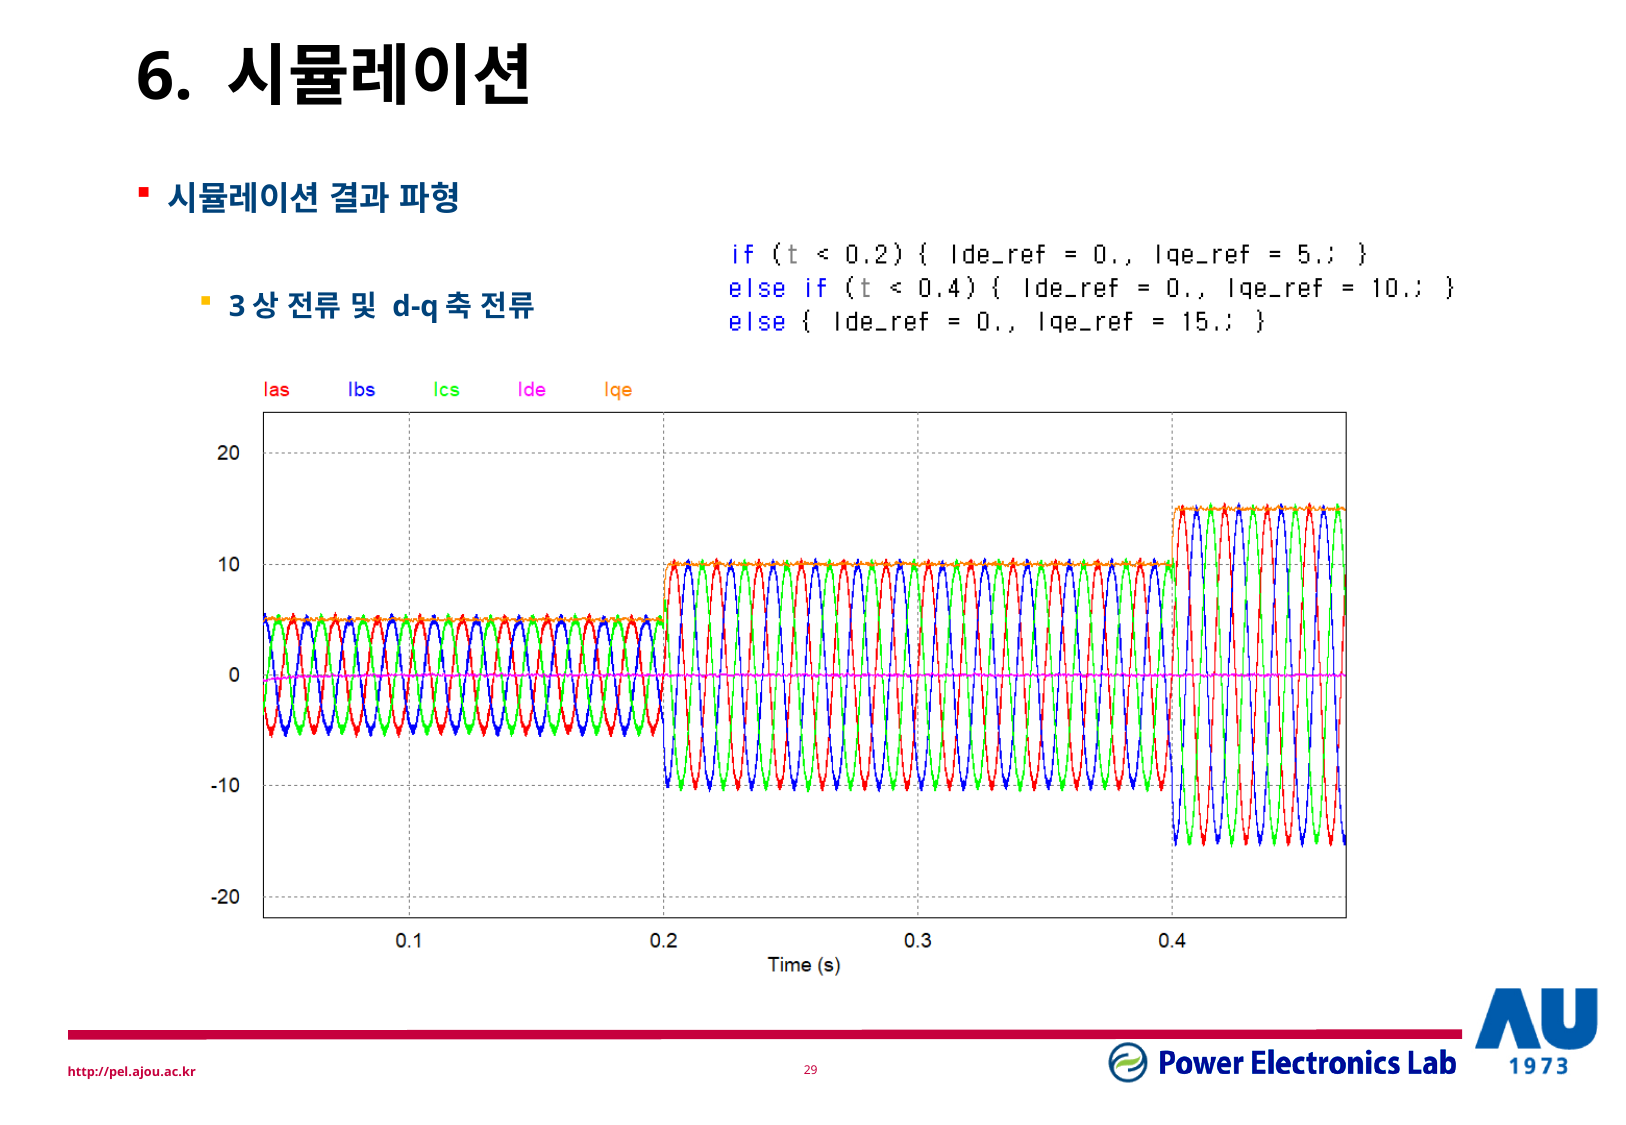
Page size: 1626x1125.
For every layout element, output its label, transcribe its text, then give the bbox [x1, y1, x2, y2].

slide_number 28 [768, 1040, 853, 1096]
title 6. 시뮬레이션 [120, 27, 1475, 117]
picture [1107, 1041, 1155, 1084]
picture [704, 231, 1475, 360]
picture [1469, 984, 1610, 1079]
picture [91, 366, 1403, 1009]
picture [1158, 1046, 1456, 1077]
list 시뮬레이션 결과 파형 3상 전류 및 d-q축 전류 [42, 117, 1605, 977]
